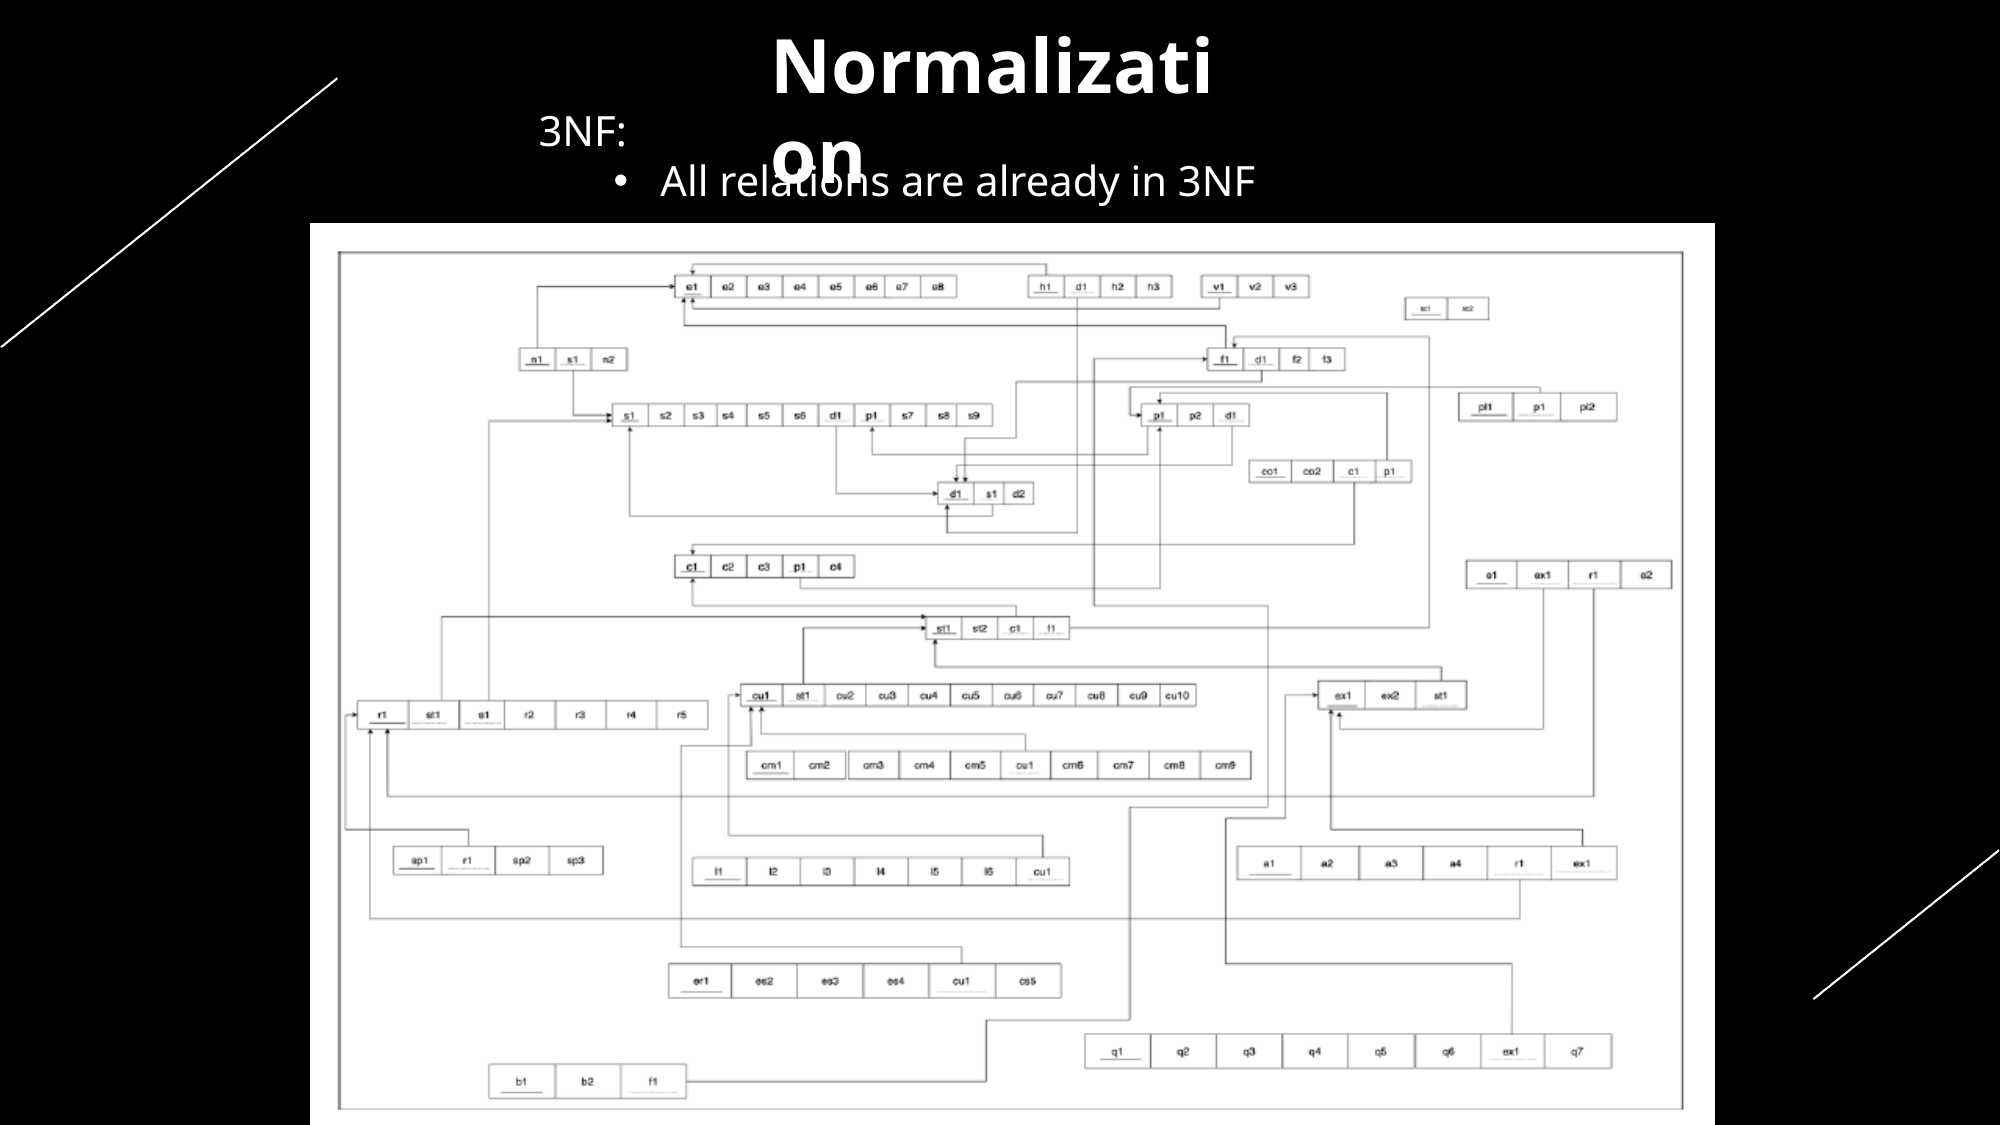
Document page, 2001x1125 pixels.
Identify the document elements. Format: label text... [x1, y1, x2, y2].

text_box Normalization [755, 11, 1263, 97]
text_box 3NF: All relations are already in 3NF [523, 97, 1477, 223]
picture [0, 77, 1715, 1125]
picture [1812, 849, 2000, 1000]
